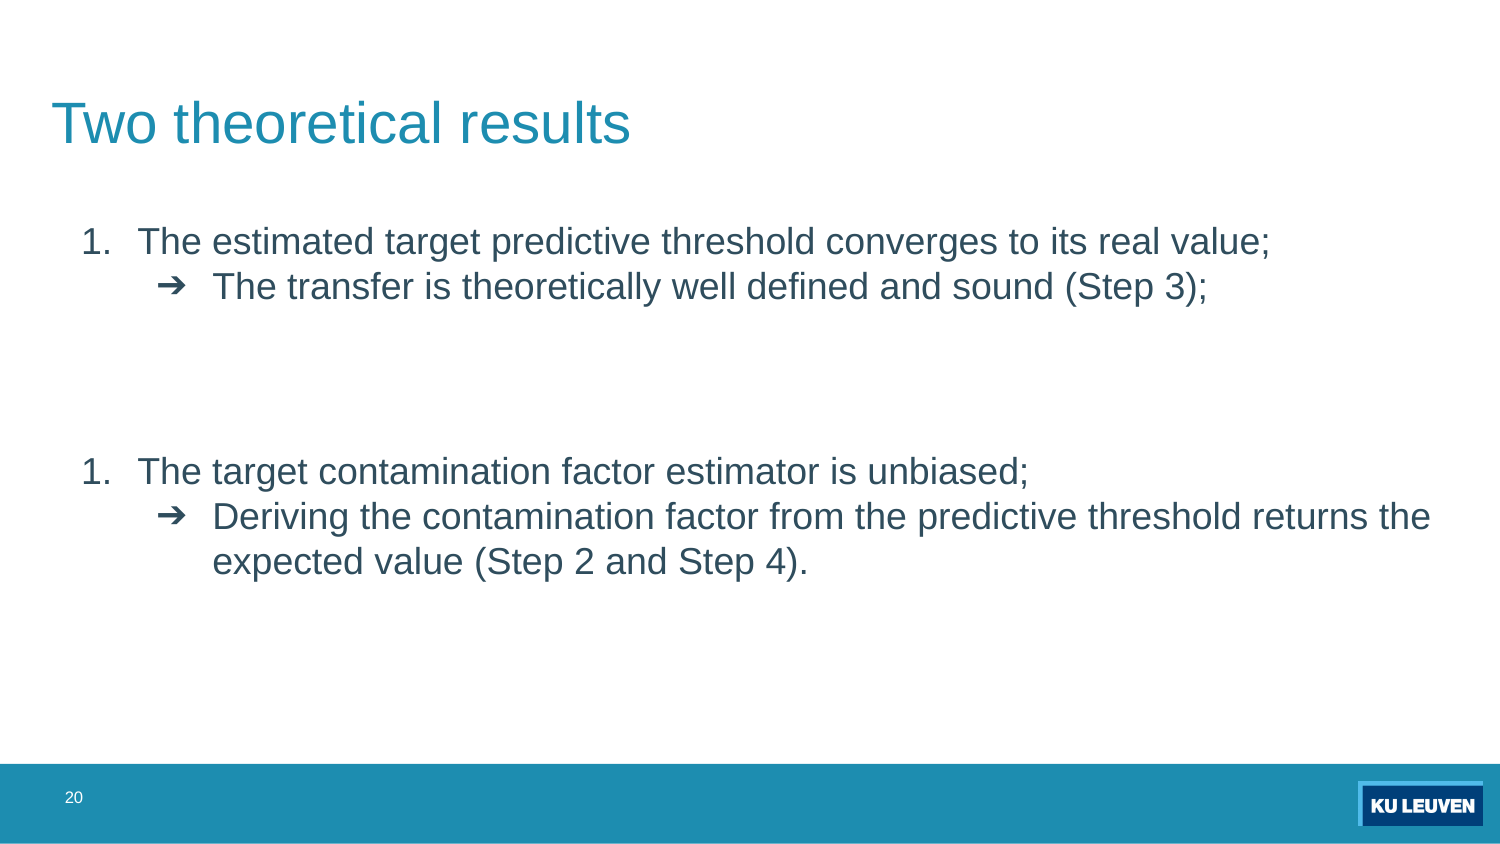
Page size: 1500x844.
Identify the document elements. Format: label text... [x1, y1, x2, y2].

title Two theoretical results [51, 72, 1449, 167]
picture [1358, 781, 1483, 826]
slide_number ‹#› [64, 764, 155, 830]
list The estimated target predictive threshold converges to its real value; The transfer is theoretically well defined and sound (Step 3); The target contamination factor estimator is unbiased; Deriving the contamination factor from the predictive threshold returns the expected value (Step 2 and Step 4). [51, 211, 1449, 750]
